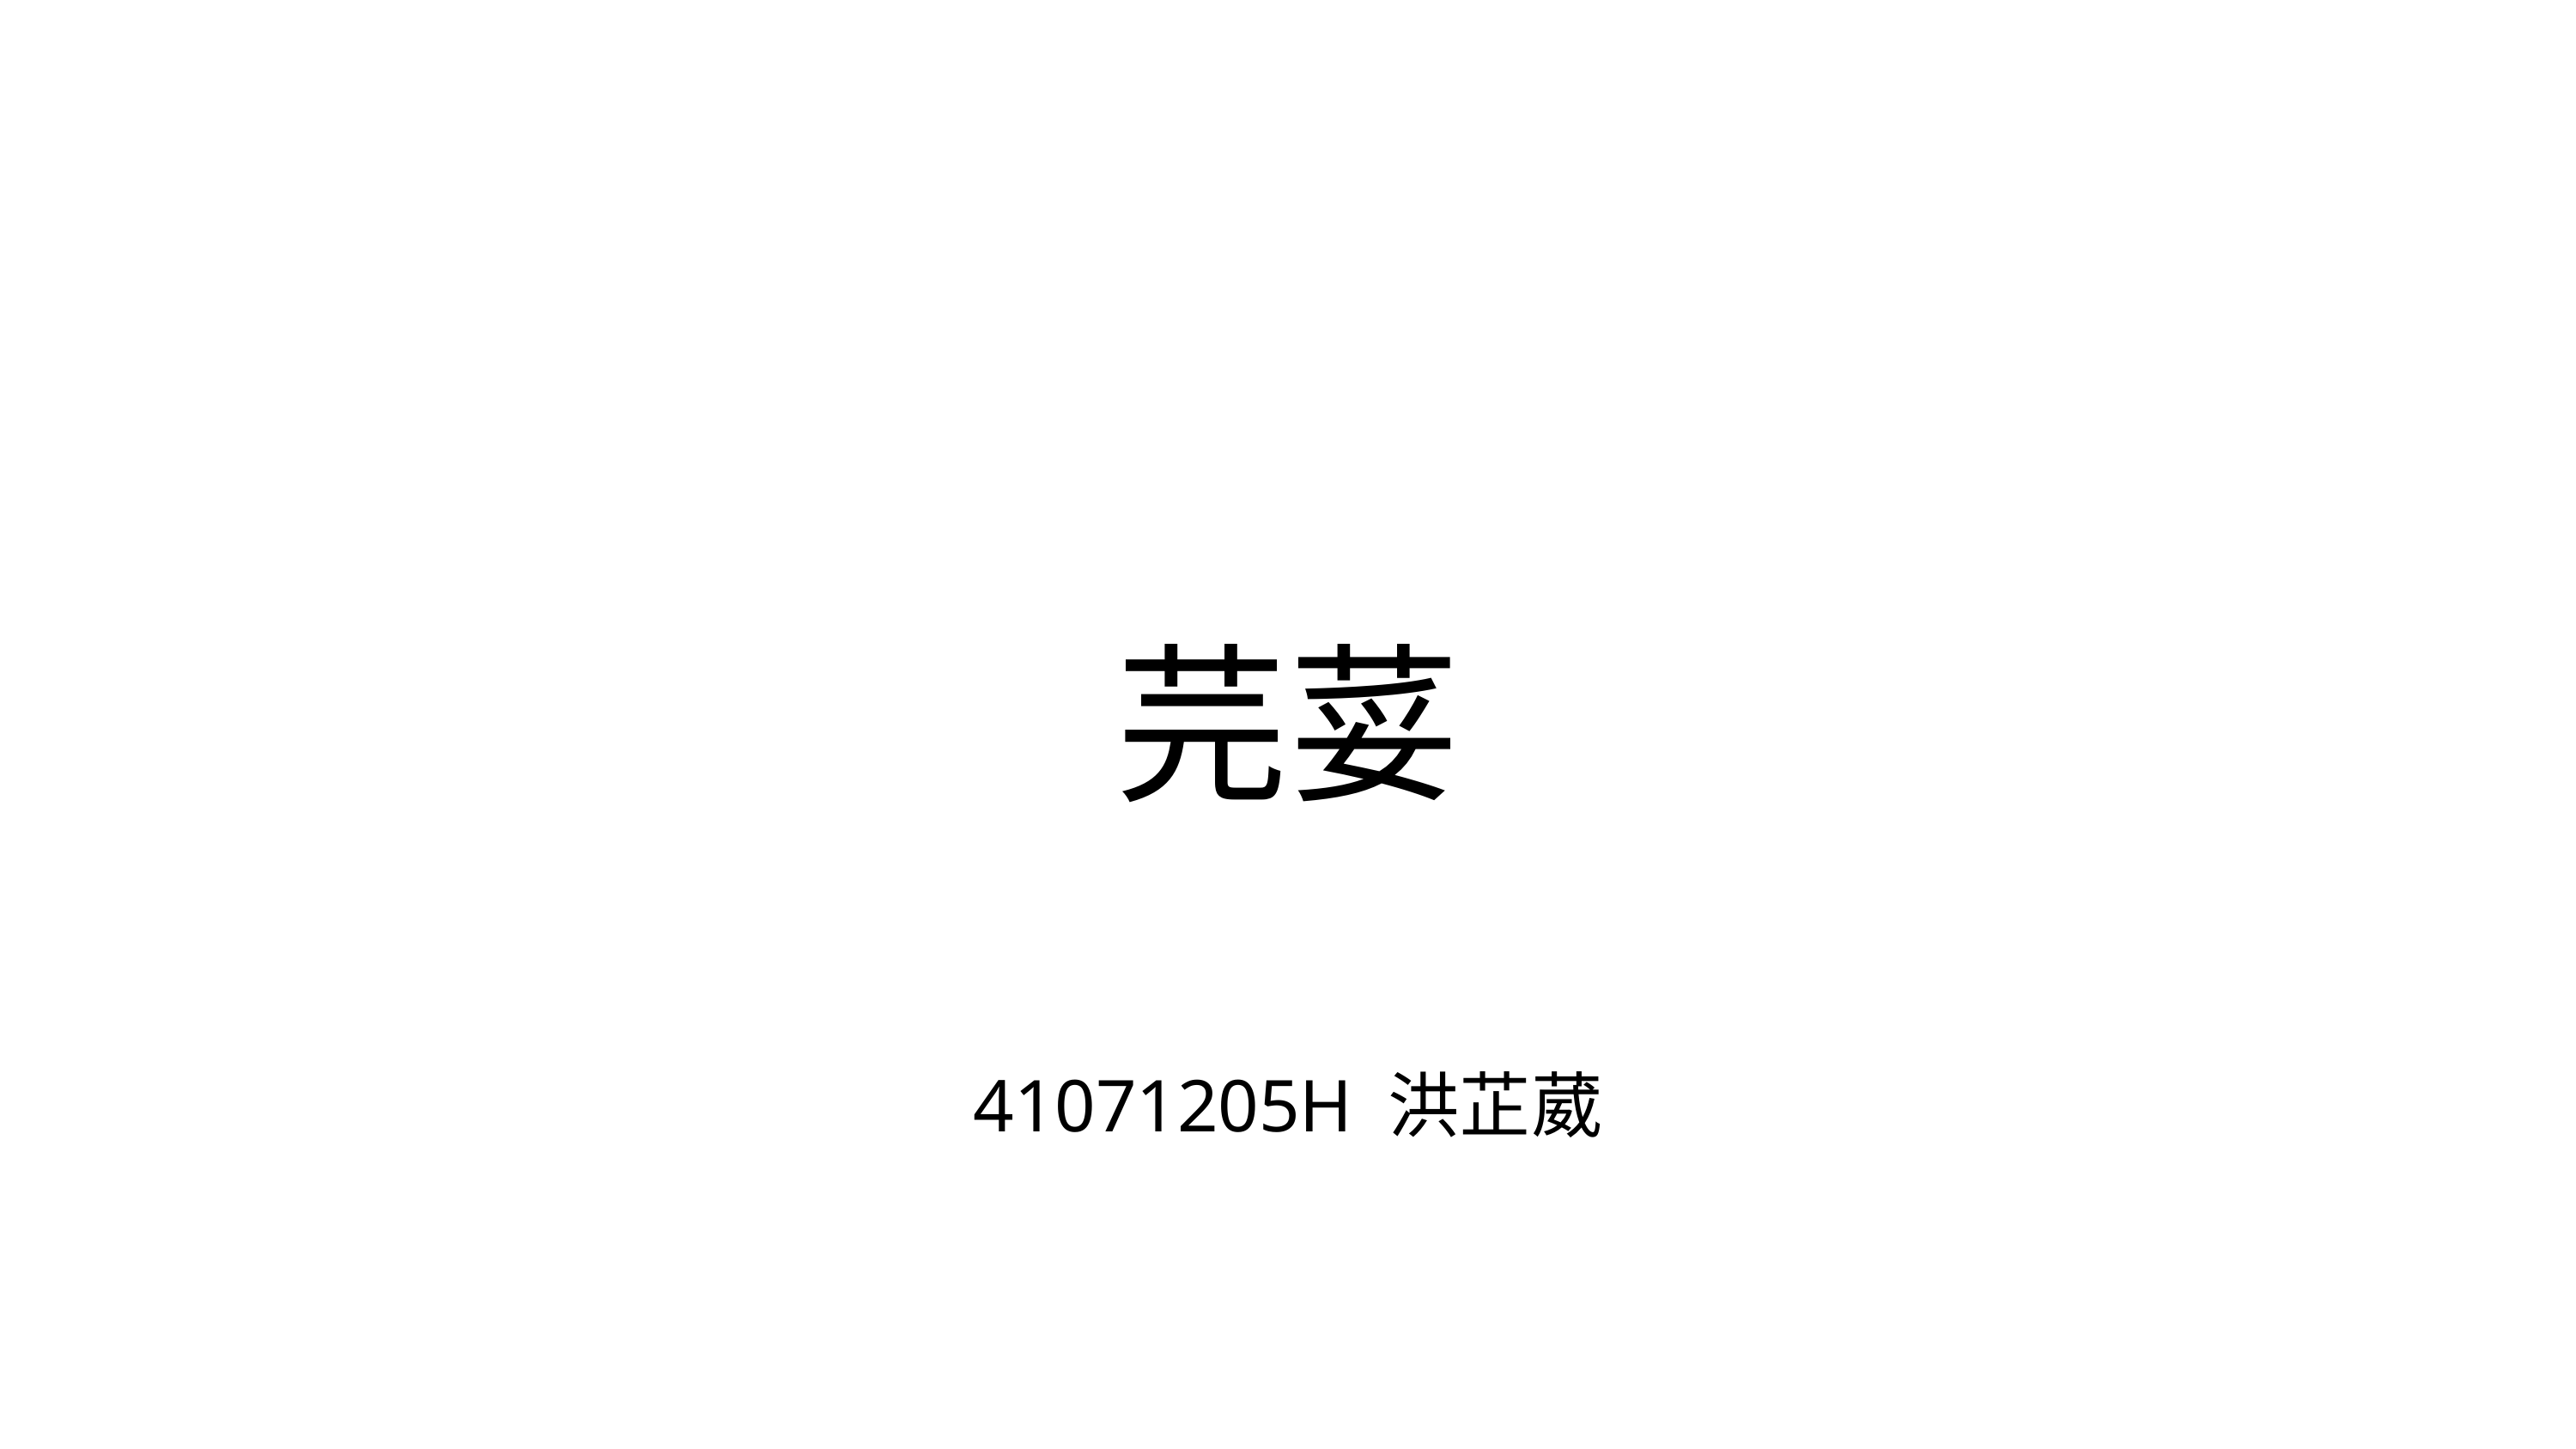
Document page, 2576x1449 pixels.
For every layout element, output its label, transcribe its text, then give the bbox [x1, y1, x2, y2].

text_box 41071205H 洪芷葳 [144, 1046, 2432, 1147]
text_box 芫荽 [144, 634, 2432, 823]
